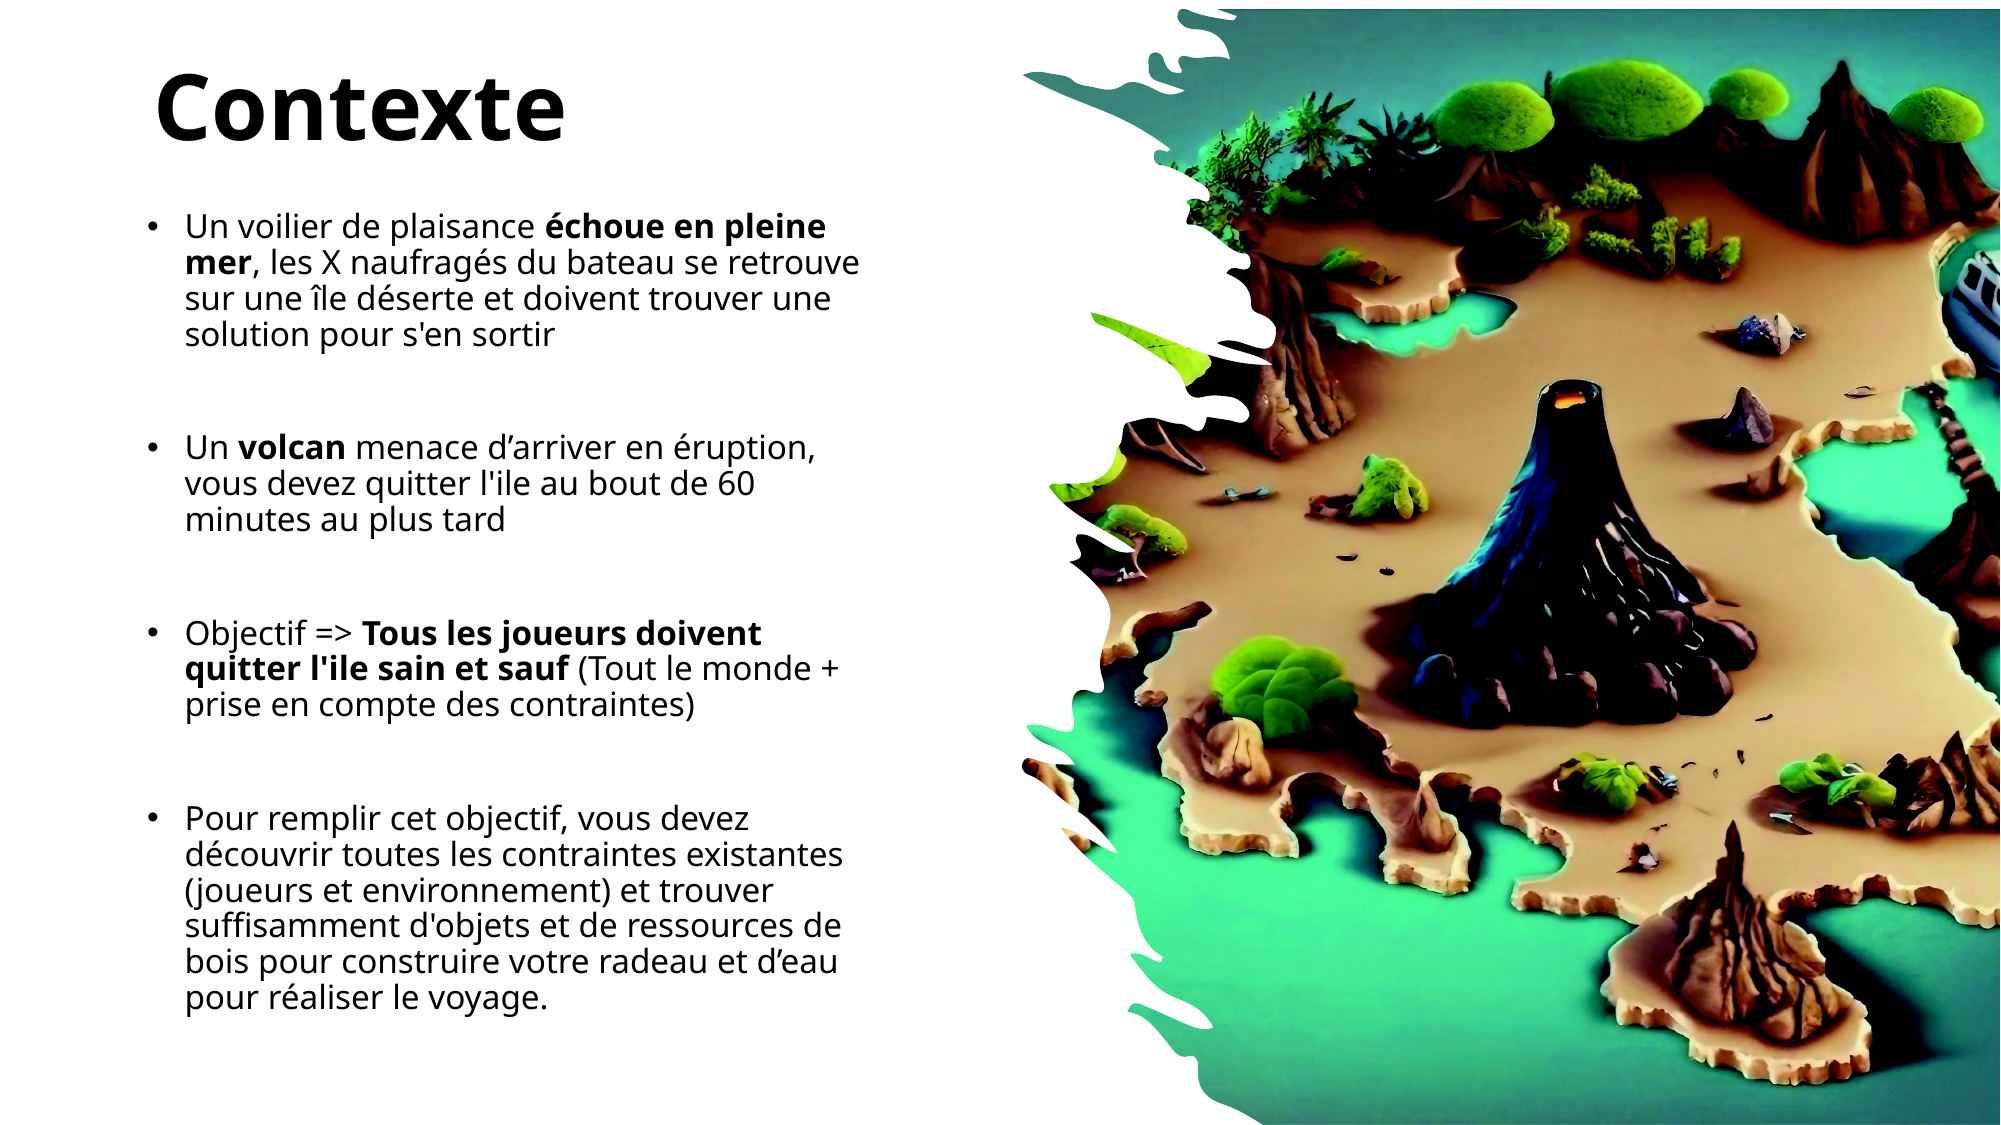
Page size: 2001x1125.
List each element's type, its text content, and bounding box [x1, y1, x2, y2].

picture [1021, 0, 2000, 1125]
title Contexte [138, 19, 1000, 203]
text_box [0, 0, 1021, 1125]
list Un voilier de plaisance échoue en pleine mer, les X naufragés du bateau se retrouve sur une île déserte et doivent trouver une solution pour s'en sortir Un volcan menace d’arriver en éruption, vous devez quitter l'ile au bout de 60 minutes au plus tard Objectif => Tous les joueurs doivent quitter l'ile sain et sauf (Tout le monde + prise en compte des contraintes) Pour remplir cet objectif, vous devez découvrir toutes les contraintes existantes (joueurs et environnement) et trouver suffisamment d'objets et de ressources de bois pour construire votre radeau et d’eau pour réaliser le voyage. [132, 202, 890, 1085]
